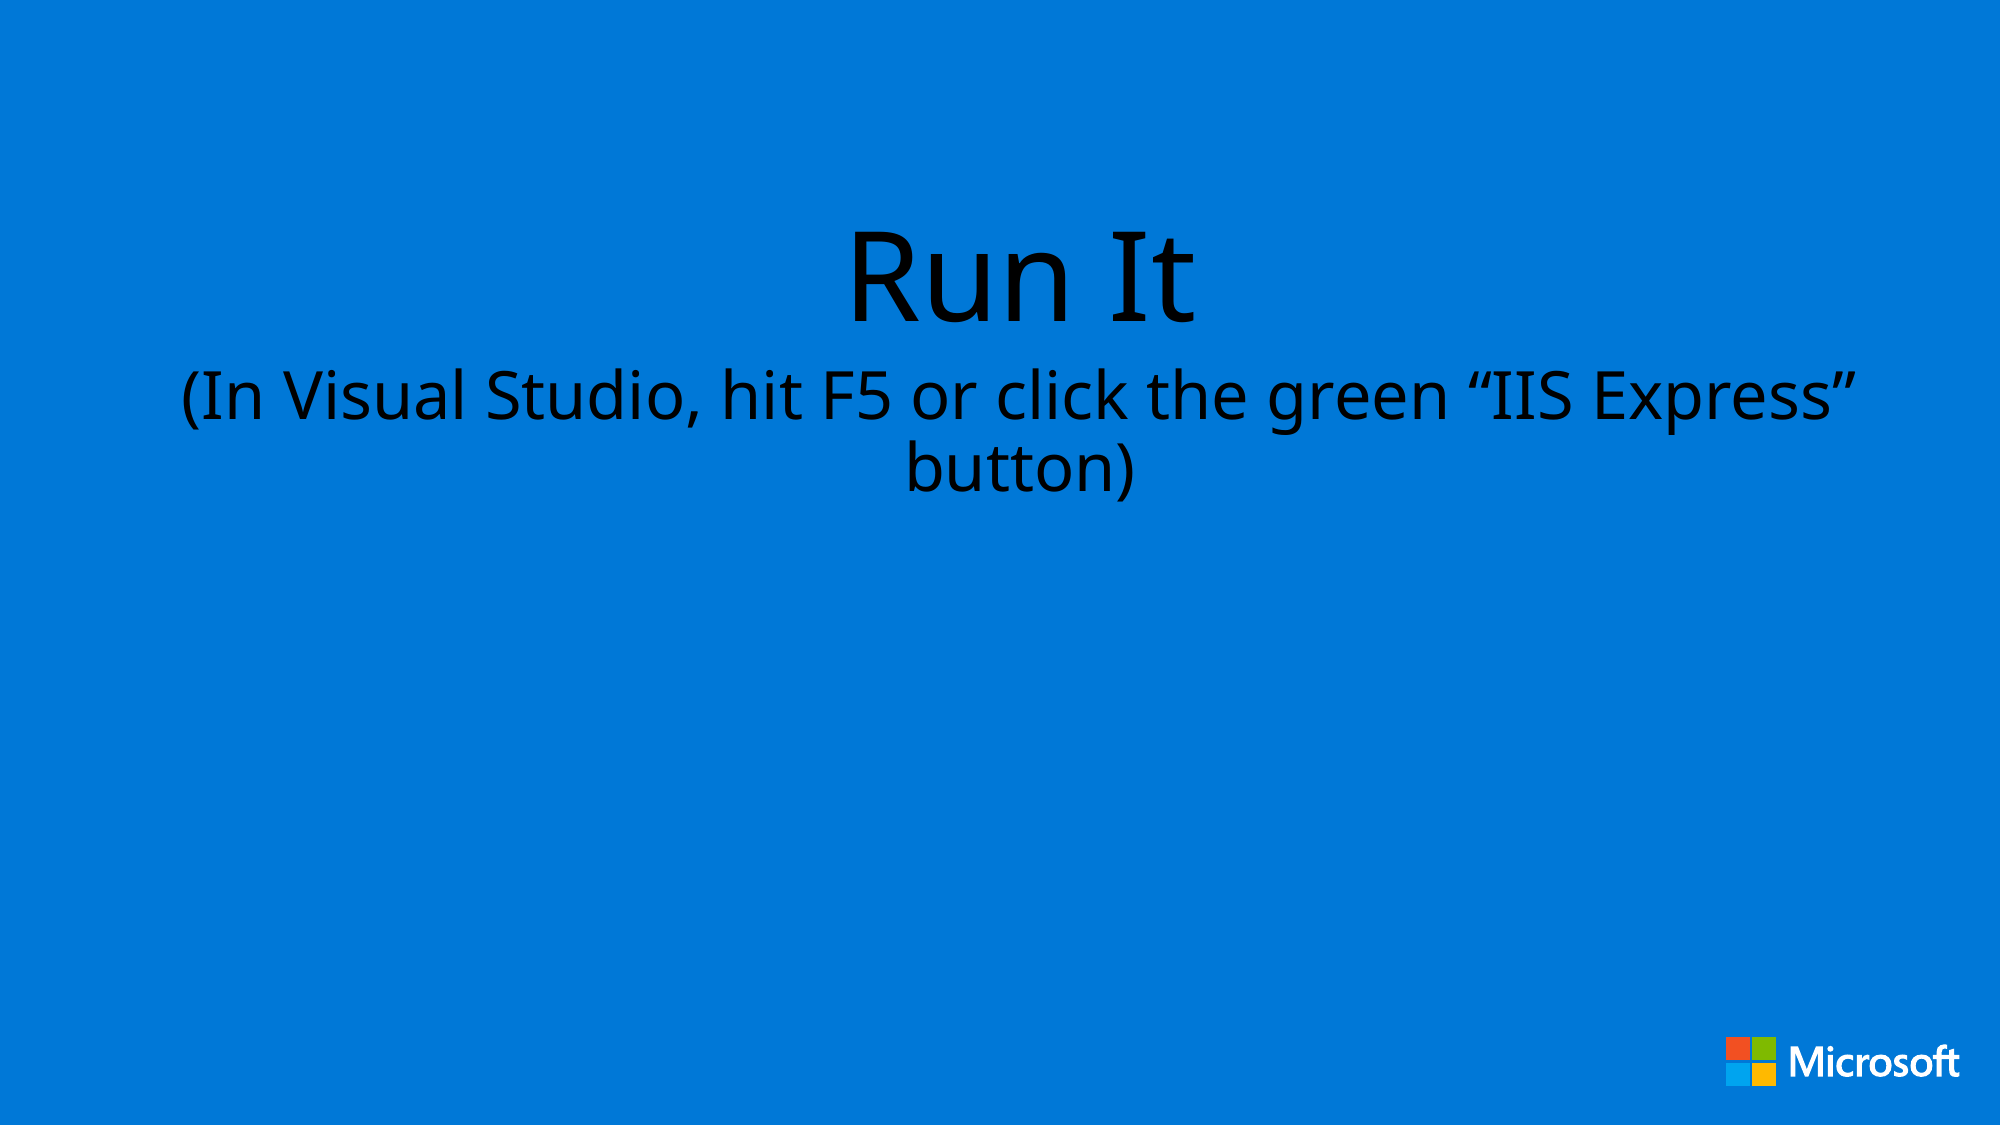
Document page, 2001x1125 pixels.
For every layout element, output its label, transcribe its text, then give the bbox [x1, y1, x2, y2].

list Run It (In Visual Studio, hit F5 or click the green “IIS Express” button) [45, 198, 1996, 455]
